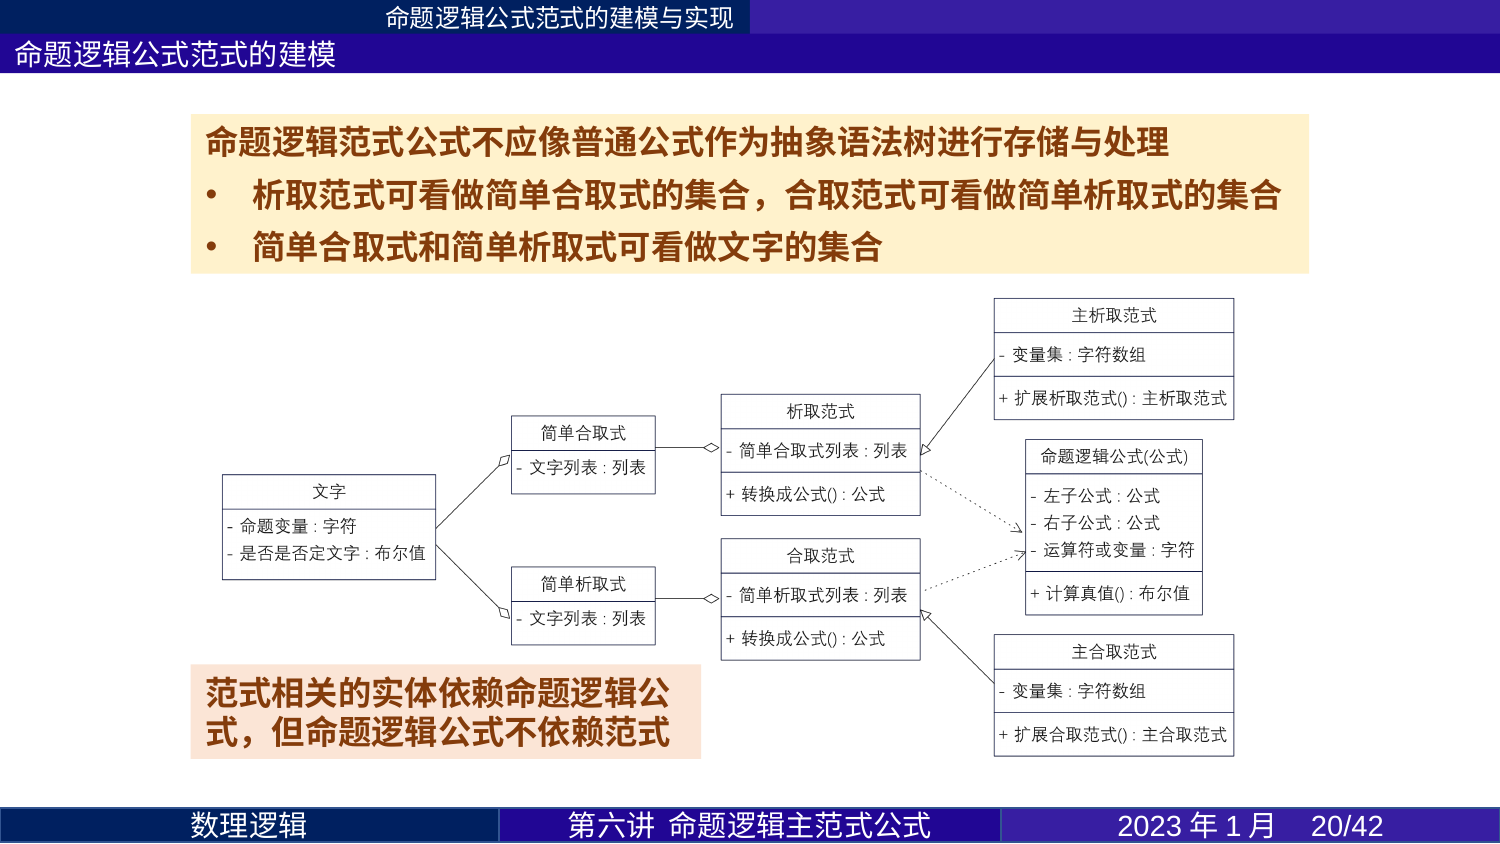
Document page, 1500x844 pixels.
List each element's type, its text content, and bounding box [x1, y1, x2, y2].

picture [190, 266, 1266, 788]
text_box [749, 0, 1500, 33]
text_box 命题逻辑范式公式不应像普通公式作为抽象语法树进行存储与处理 析取范式可看做简单合取式的集合，合取范式可看做简单析取式的集合 简单合取式和简单析取式可看做文字的集合 [190, 114, 1310, 274]
text_box 命题逻辑公式范式的建模与实现 [0, 0, 749, 33]
text_box 命题逻辑公式范式的建模 [0, 33, 1500, 74]
text_box 第六讲 命题逻辑主范式公式 [498, 807, 1000, 843]
text_box 2023年1月 20/42 [1000, 807, 1500, 843]
text_box 数理逻辑 [0, 807, 498, 843]
